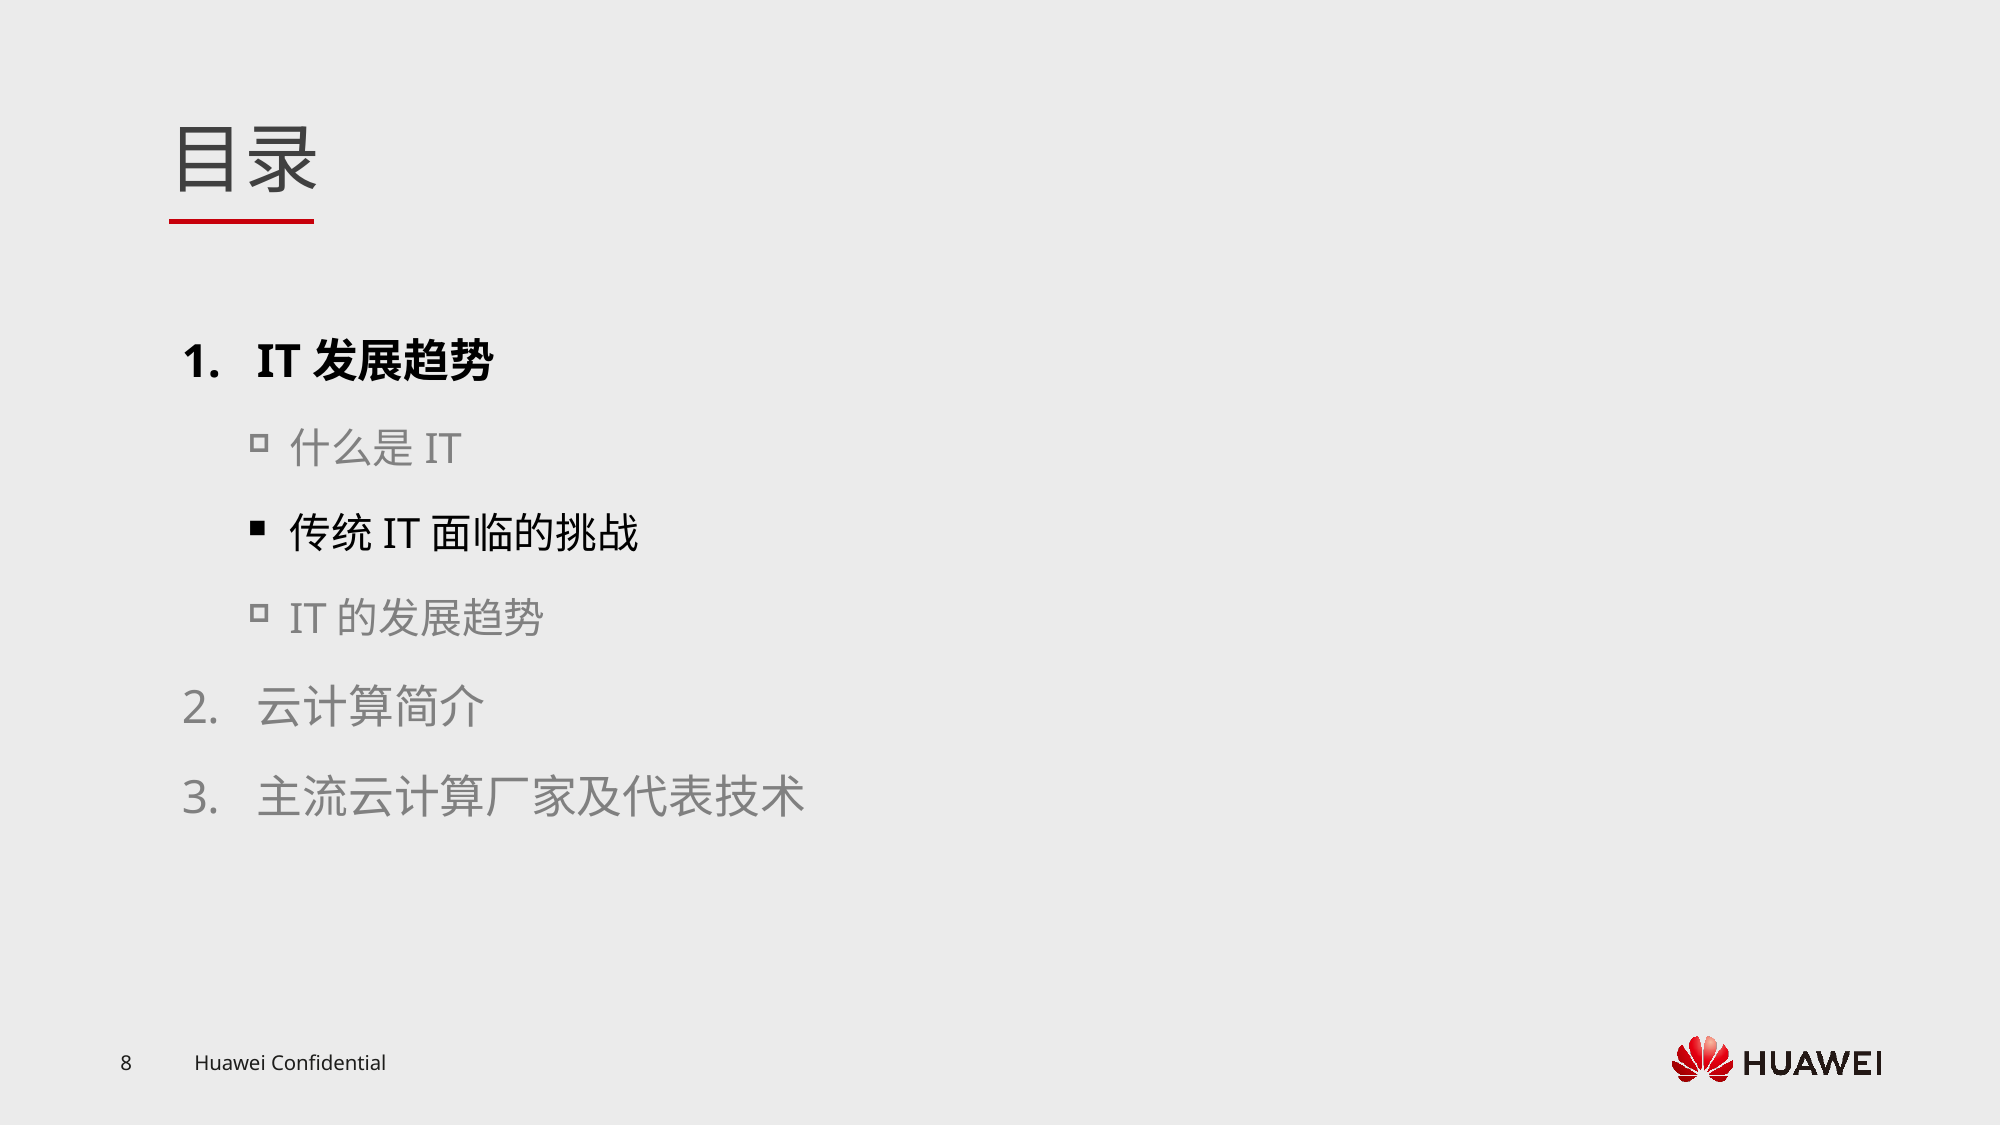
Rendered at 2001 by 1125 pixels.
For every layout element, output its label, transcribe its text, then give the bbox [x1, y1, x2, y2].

list IT发展趋势 什么是IT 传统IT面临的挑战 IT的发展趋势 云计算简介 主流云计算厂家及代表技术 [167, 302, 1833, 970]
picture [1672, 1036, 1881, 1082]
